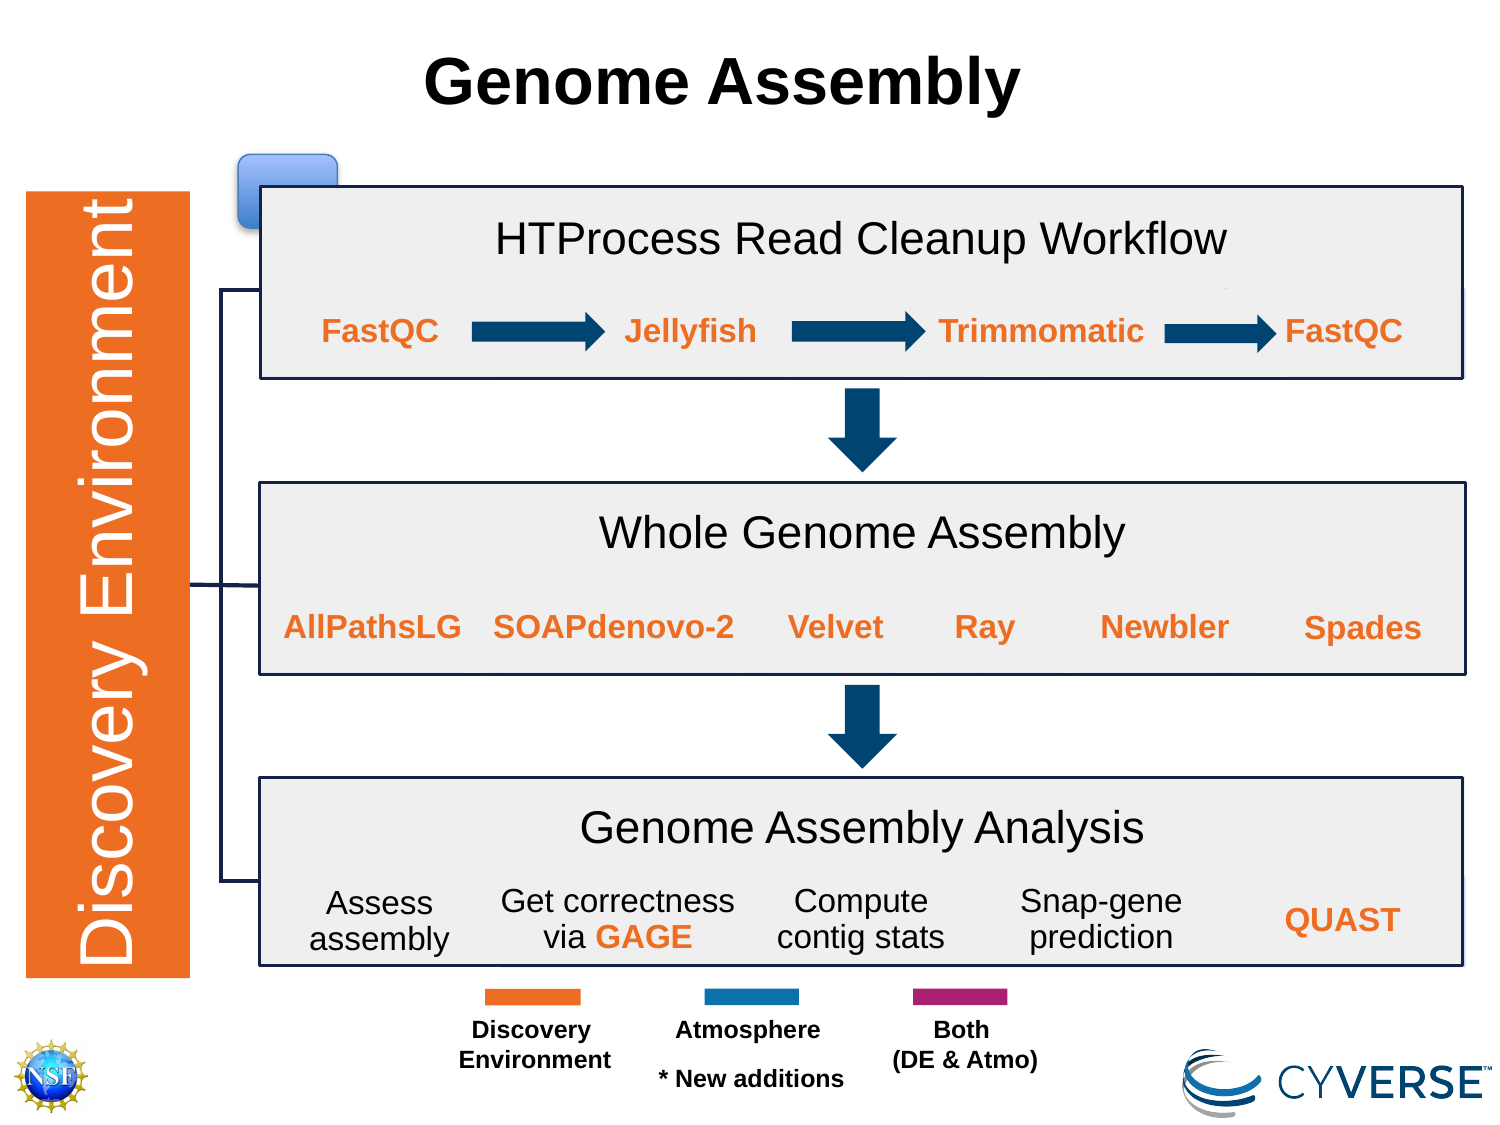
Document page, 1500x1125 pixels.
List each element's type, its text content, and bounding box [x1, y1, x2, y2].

text_box [260, 186, 1463, 379]
text_box Genome Assembly [0, 30, 1480, 228]
text_box [259, 777, 1463, 966]
text_box [259, 482, 1466, 675]
text_box Genome Assembly Analysis [259, 776, 1466, 882]
text_box [827, 388, 898, 473]
text_box Atmosphere [660, 998, 844, 1047]
picture [1182, 1049, 1492, 1118]
text_box [485, 988, 581, 1006]
text_box [704, 988, 799, 1006]
text_box * New additions [631, 1047, 873, 1125]
picture [13, 1038, 89, 1114]
text_box [913, 988, 1008, 1006]
text_box Discovery Environment [417, 998, 653, 1051]
text_box Discovery Environment [26, 191, 190, 979]
text_box Both (DE & Atmo) [873, 998, 1057, 1051]
text_box [827, 684, 898, 769]
